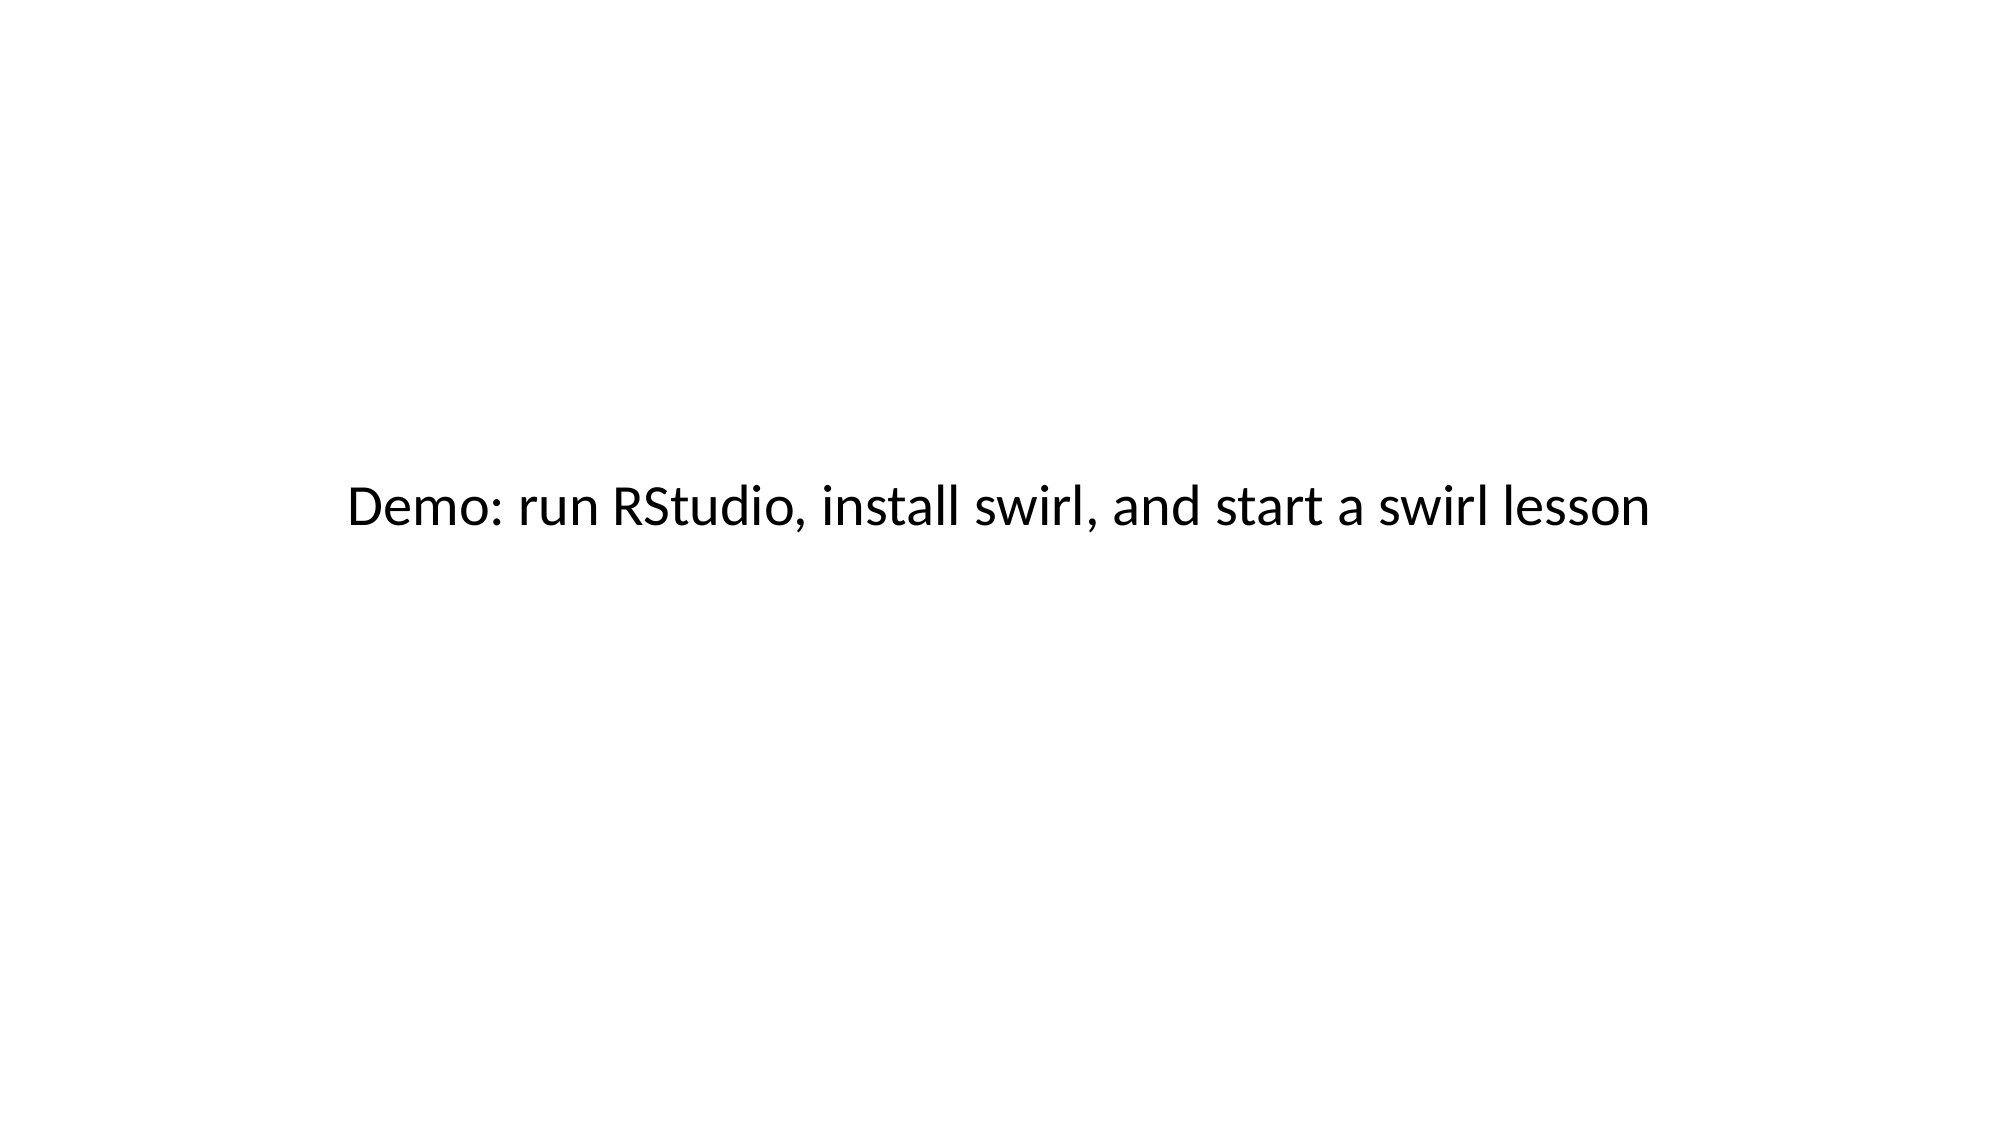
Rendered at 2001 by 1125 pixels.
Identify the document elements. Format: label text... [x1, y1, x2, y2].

list Demo: run RStudio, install swirl, and start a swirl lesson [137, 459, 1863, 1014]
